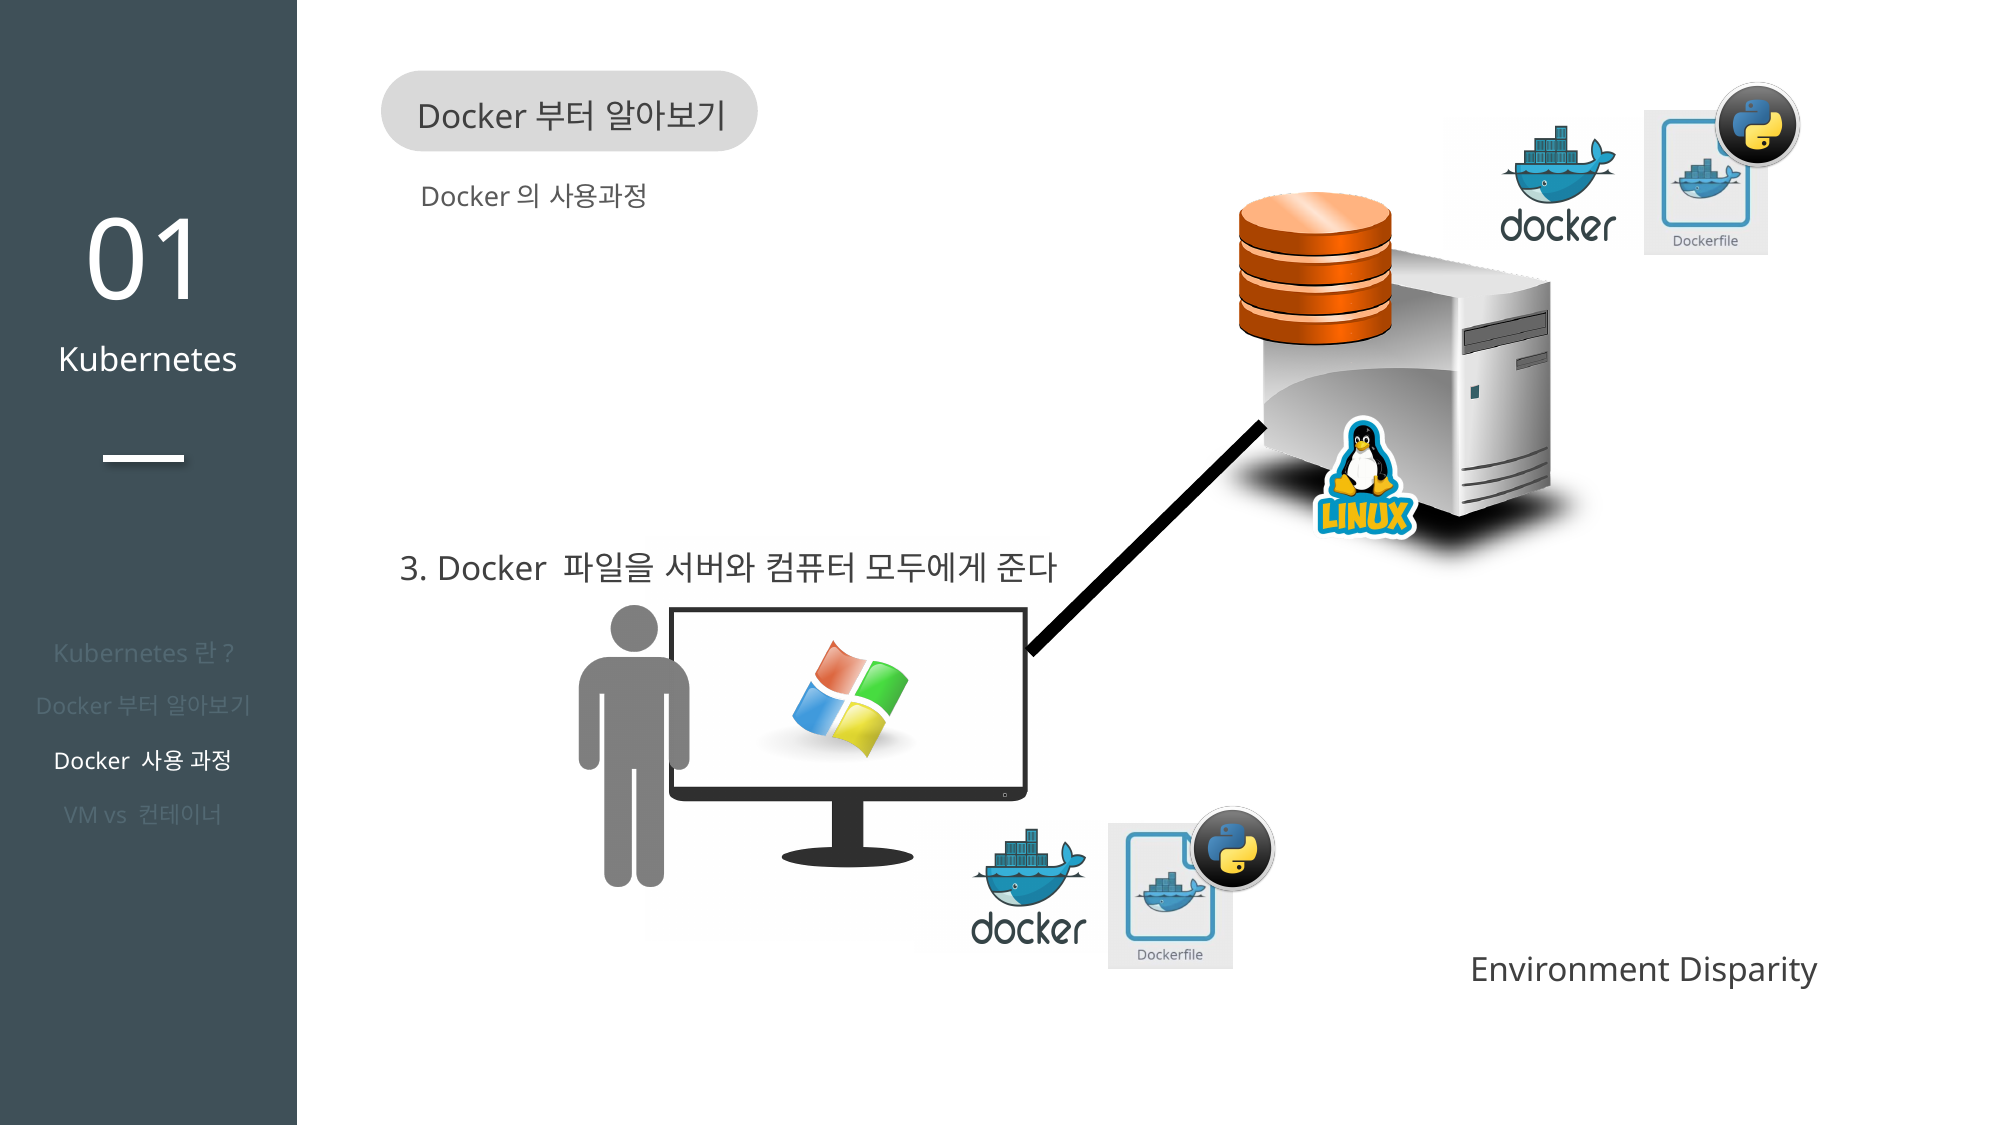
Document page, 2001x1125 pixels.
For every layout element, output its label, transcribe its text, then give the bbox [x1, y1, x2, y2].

picture [1195, 76, 1806, 582]
text_box Environment Disparity [1455, 941, 1834, 996]
picture [563, 536, 1281, 969]
text_box [379, 69, 759, 153]
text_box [47, 179, 249, 459]
text_box Docker부터 알아보기 [402, 87, 743, 143]
text_box [0, 0, 298, 1125]
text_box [1029, 423, 1263, 653]
text_box Docker의 사용과정 [405, 172, 664, 220]
text_box 3. Docker 파일을 서버와 컴퓨터 모두에게 준다 [385, 539, 645, 595]
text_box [17, 629, 270, 837]
